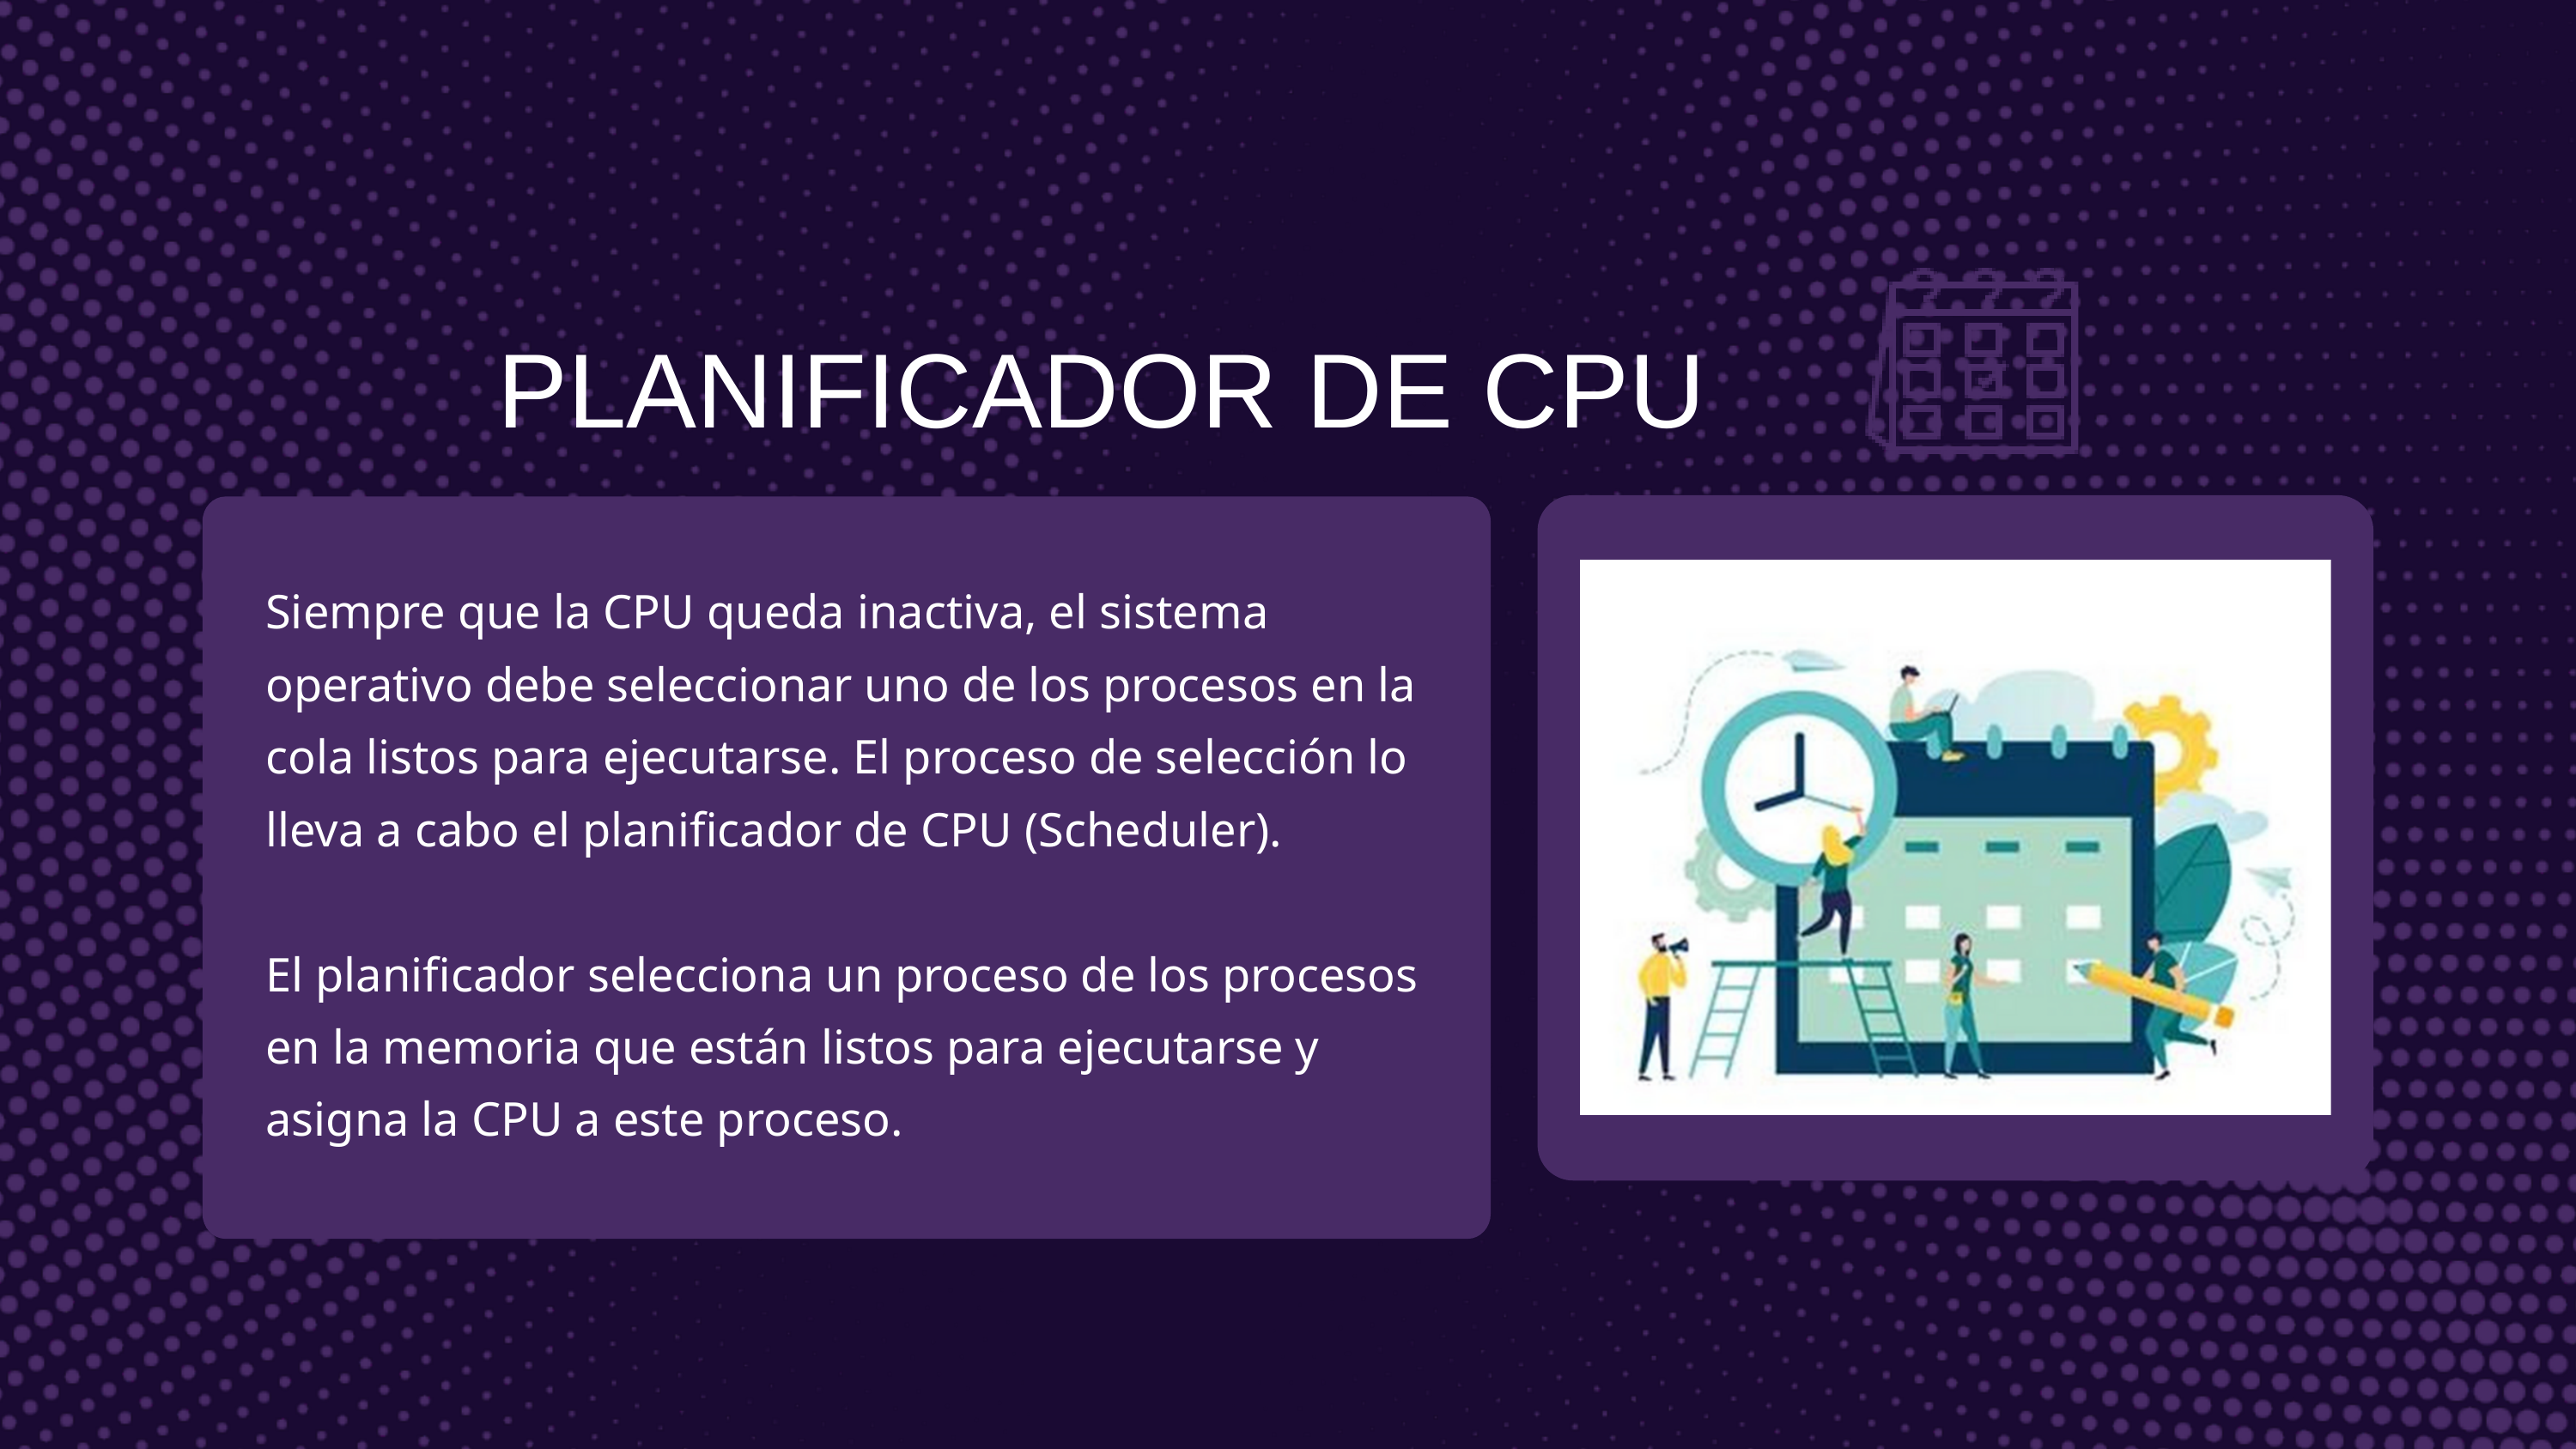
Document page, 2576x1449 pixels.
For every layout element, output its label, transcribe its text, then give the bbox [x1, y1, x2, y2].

text_box PLANIFICADOR DE CPU [497, 296, 1823, 450]
text_box [0, 0, 2576, 1449]
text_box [1537, 479, 2374, 1181]
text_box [202, 479, 1492, 1240]
text_box [1865, 268, 2079, 454]
